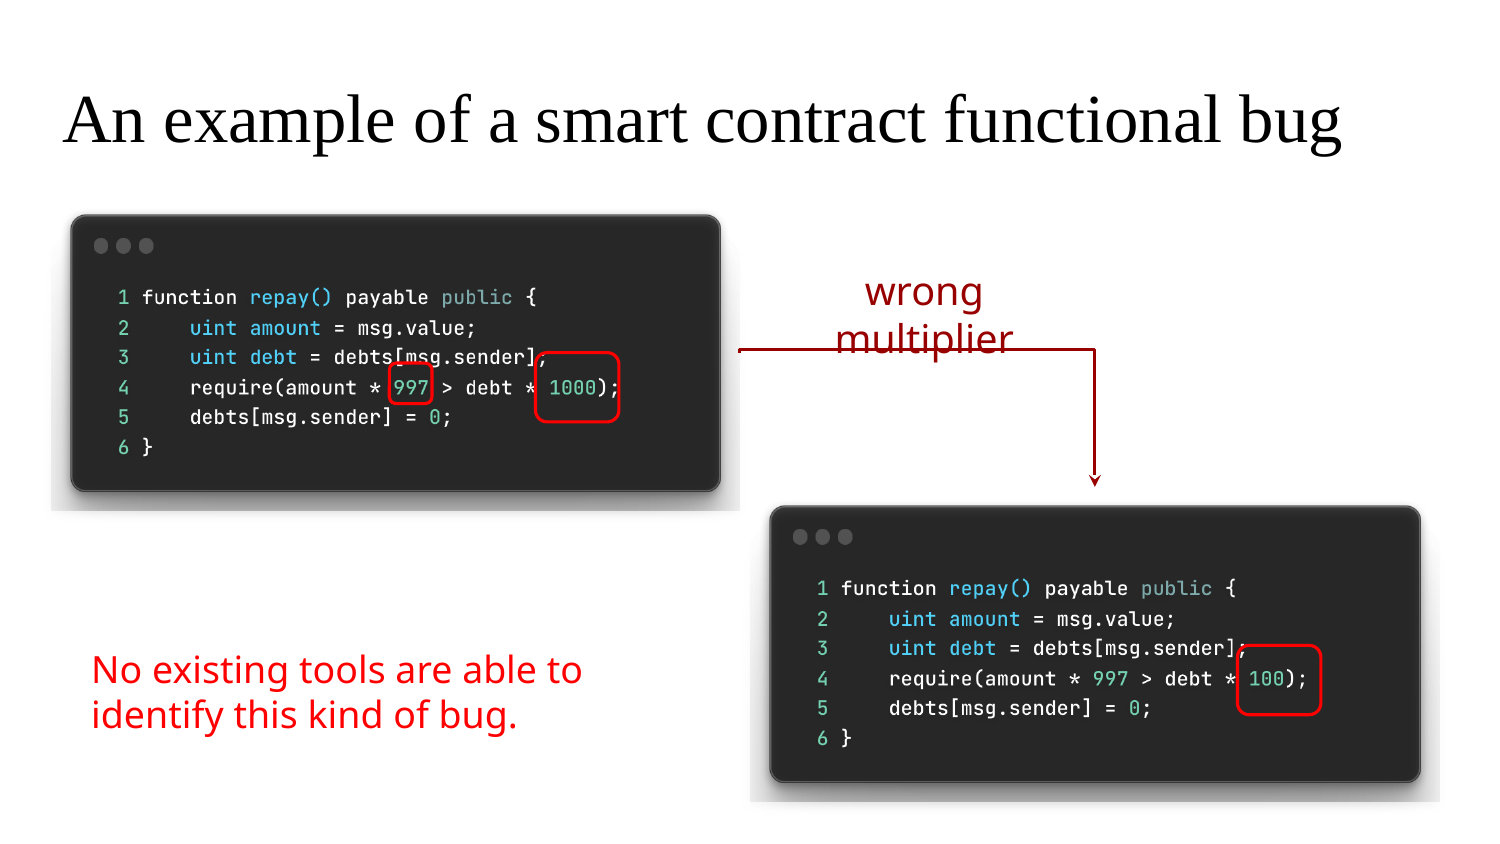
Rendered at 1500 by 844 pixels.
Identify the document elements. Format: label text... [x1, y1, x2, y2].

title An example of a smart contract functional bug [51, 72, 1449, 167]
picture [50, 194, 740, 511]
picture [749, 486, 1441, 803]
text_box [739, 274, 1096, 488]
text_box No existing tools are able to identify this kind of bug. [76, 630, 687, 751]
